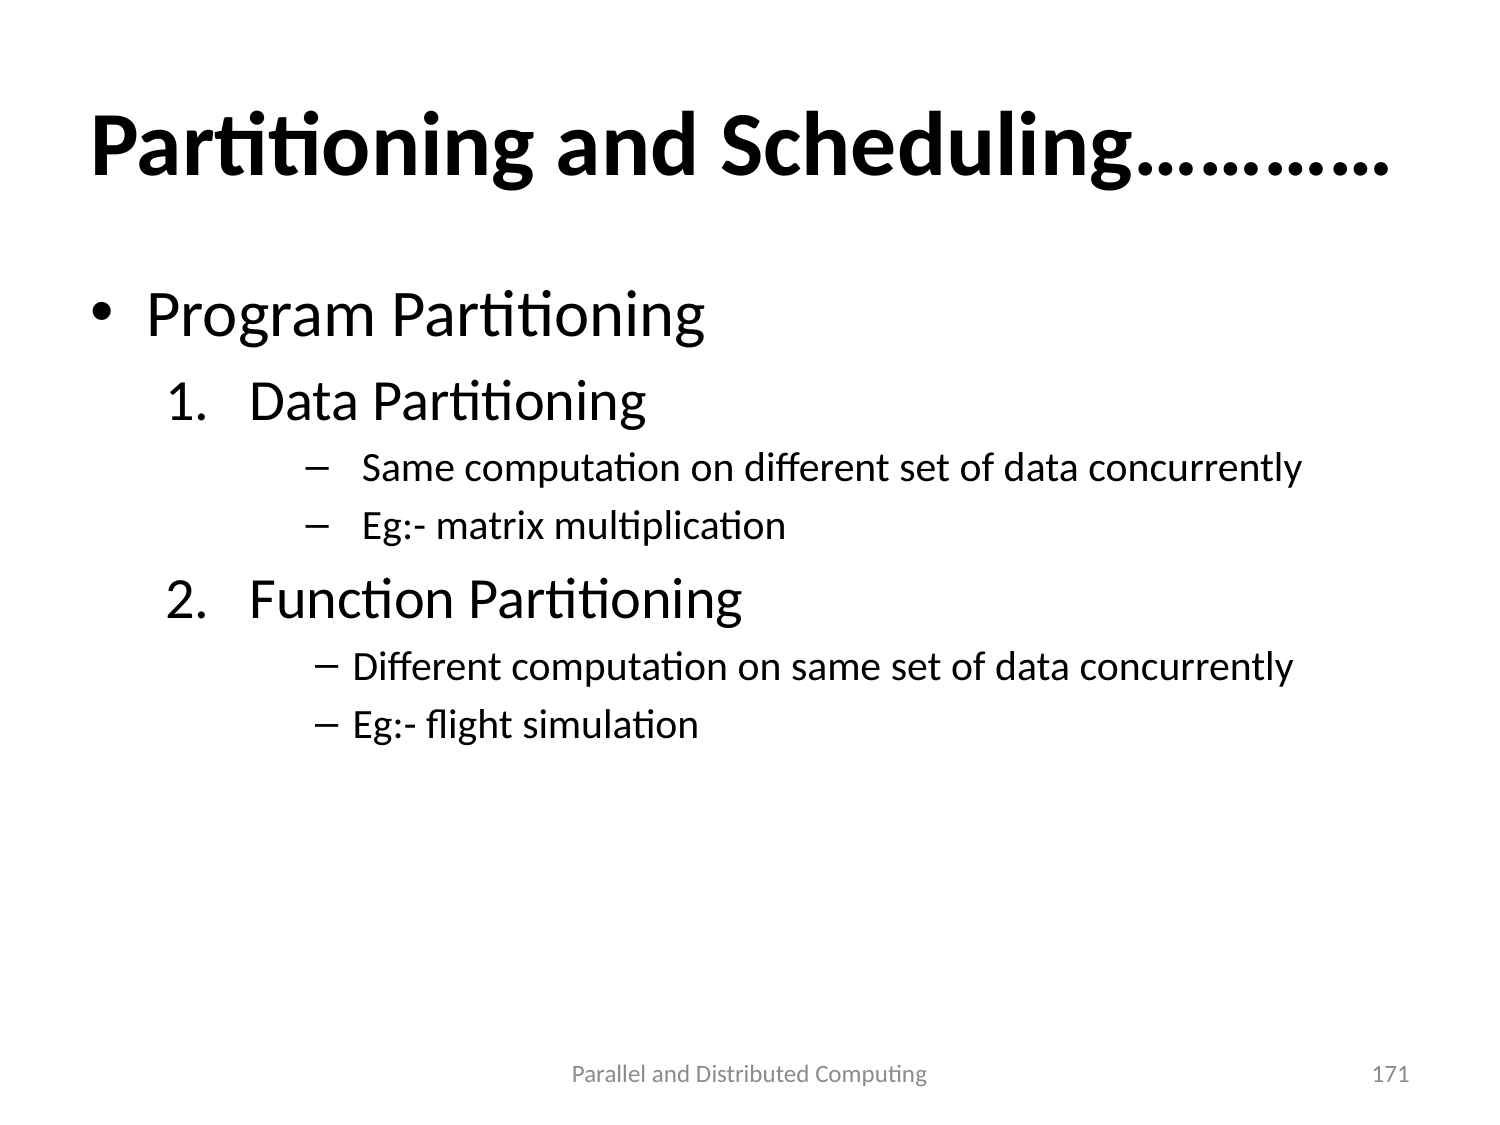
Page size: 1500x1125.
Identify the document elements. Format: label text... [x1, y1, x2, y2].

slide_number 171 [1074, 1042, 1425, 1103]
list Program Partitioning Data Partitioning Same computation on different set of data concurrently Eg:- matrix multiplication Function Partitioning Different computation on same set of data concurrently Eg:- flight simulation [75, 262, 1425, 1005]
title Partitioning and Scheduling………… [75, 45, 1425, 233]
footer Parallel and Distributed Computing [512, 1042, 988, 1103]
